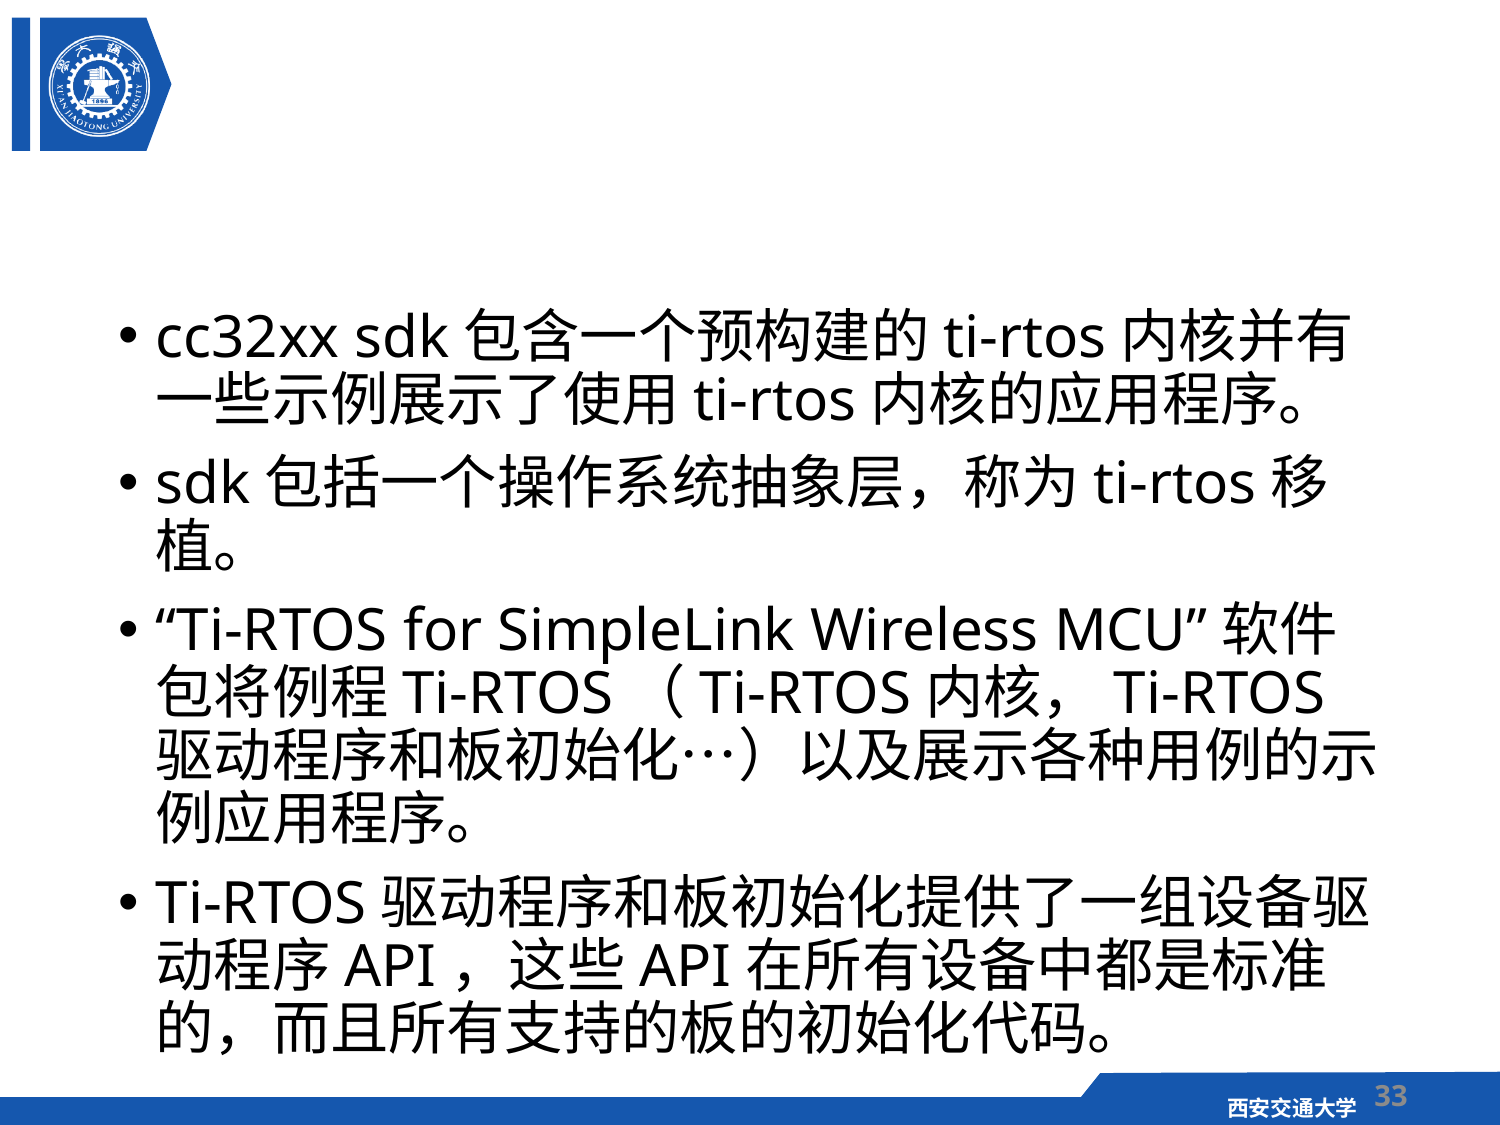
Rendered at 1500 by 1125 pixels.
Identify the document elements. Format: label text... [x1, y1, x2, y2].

slide_number 33 [1085, 1066, 1423, 1125]
footer [496, 1042, 1004, 1103]
list cc32xx sdk包含一个预构建的ti-rtos内核并有一些示例展示了使用ti-rtos内核的应用程序。 sdk包括一个操作系统抽象层，称为ti-rtos移植。 “Ti-RTOS for SimpleLink Wireless MCU”软件包将例程Ti-RTOS（Ti-RTOS内核，Ti-RTOS驱动程序和板初始化…）以及展示各种用例的示例应用程序。 Ti-RTOS驱动程序和板初始化提供了一组设备驱动程序API，这些API在所有设备中都是标准的，而且所有支持的板的初始化代码。 [103, 299, 1397, 1014]
